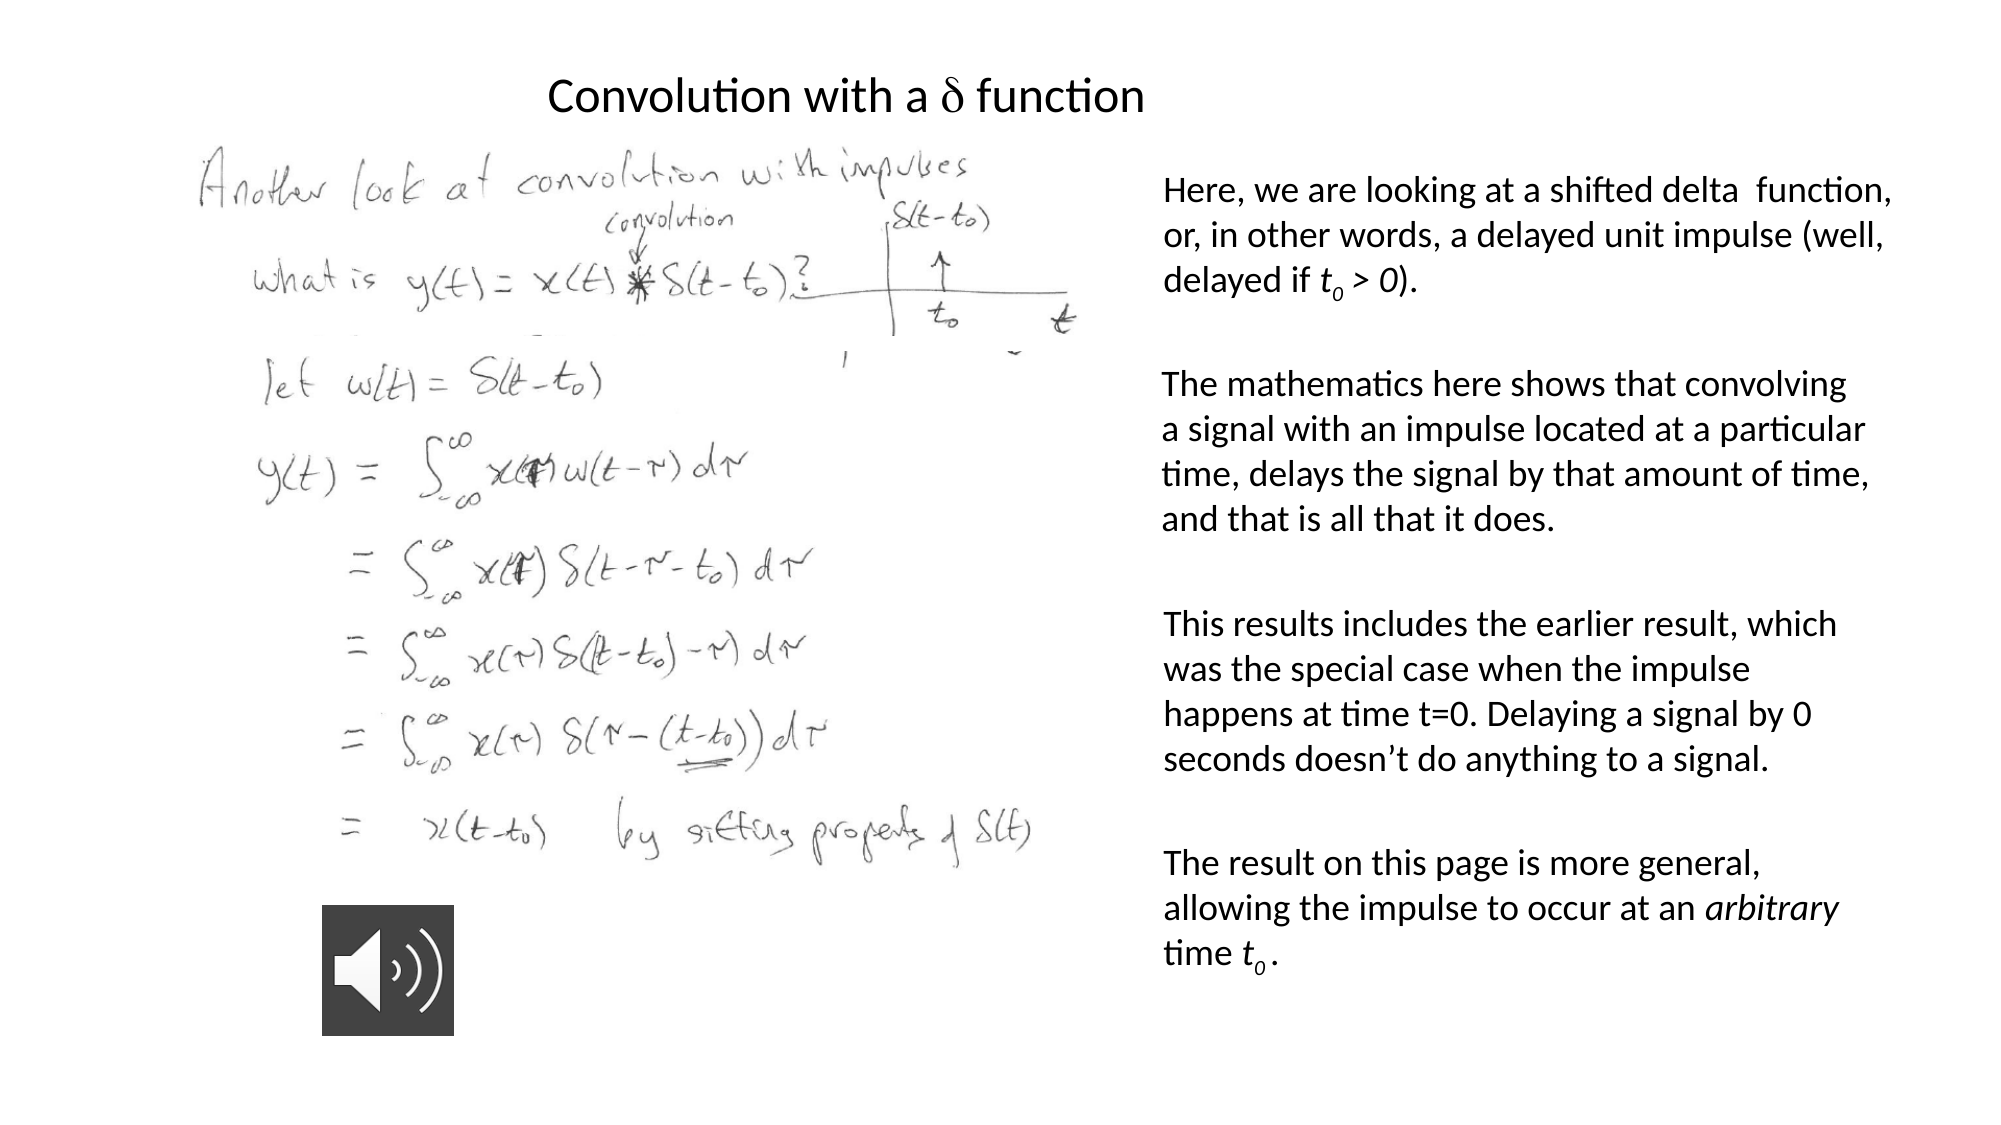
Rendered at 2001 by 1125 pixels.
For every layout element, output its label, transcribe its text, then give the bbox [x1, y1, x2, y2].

text_box The result on this page is more general, allowing the impulse to occur at an arbitrary time t0 . [1148, 830, 1890, 987]
picture [181, 131, 1105, 336]
text_box The mathematics here shows that convolving a signal with an impulse located at a particular time, delays the signal by that amount of time, and that is all that it does. [1146, 351, 1888, 547]
picture [229, 351, 1057, 1037]
text_box Convolution with a d function [532, 55, 1246, 131]
text_box Here, we are looking at a shifted delta function, or, in other words, a delayed unit impulse (well, delayed if t0 > 0). [1148, 157, 1945, 314]
text_box This results includes the earlier result, which was the special case when the impulse happens at time t=0. Delaying a signal by 0 seconds doesn’t do anything to a signal. [1148, 591, 1890, 786]
